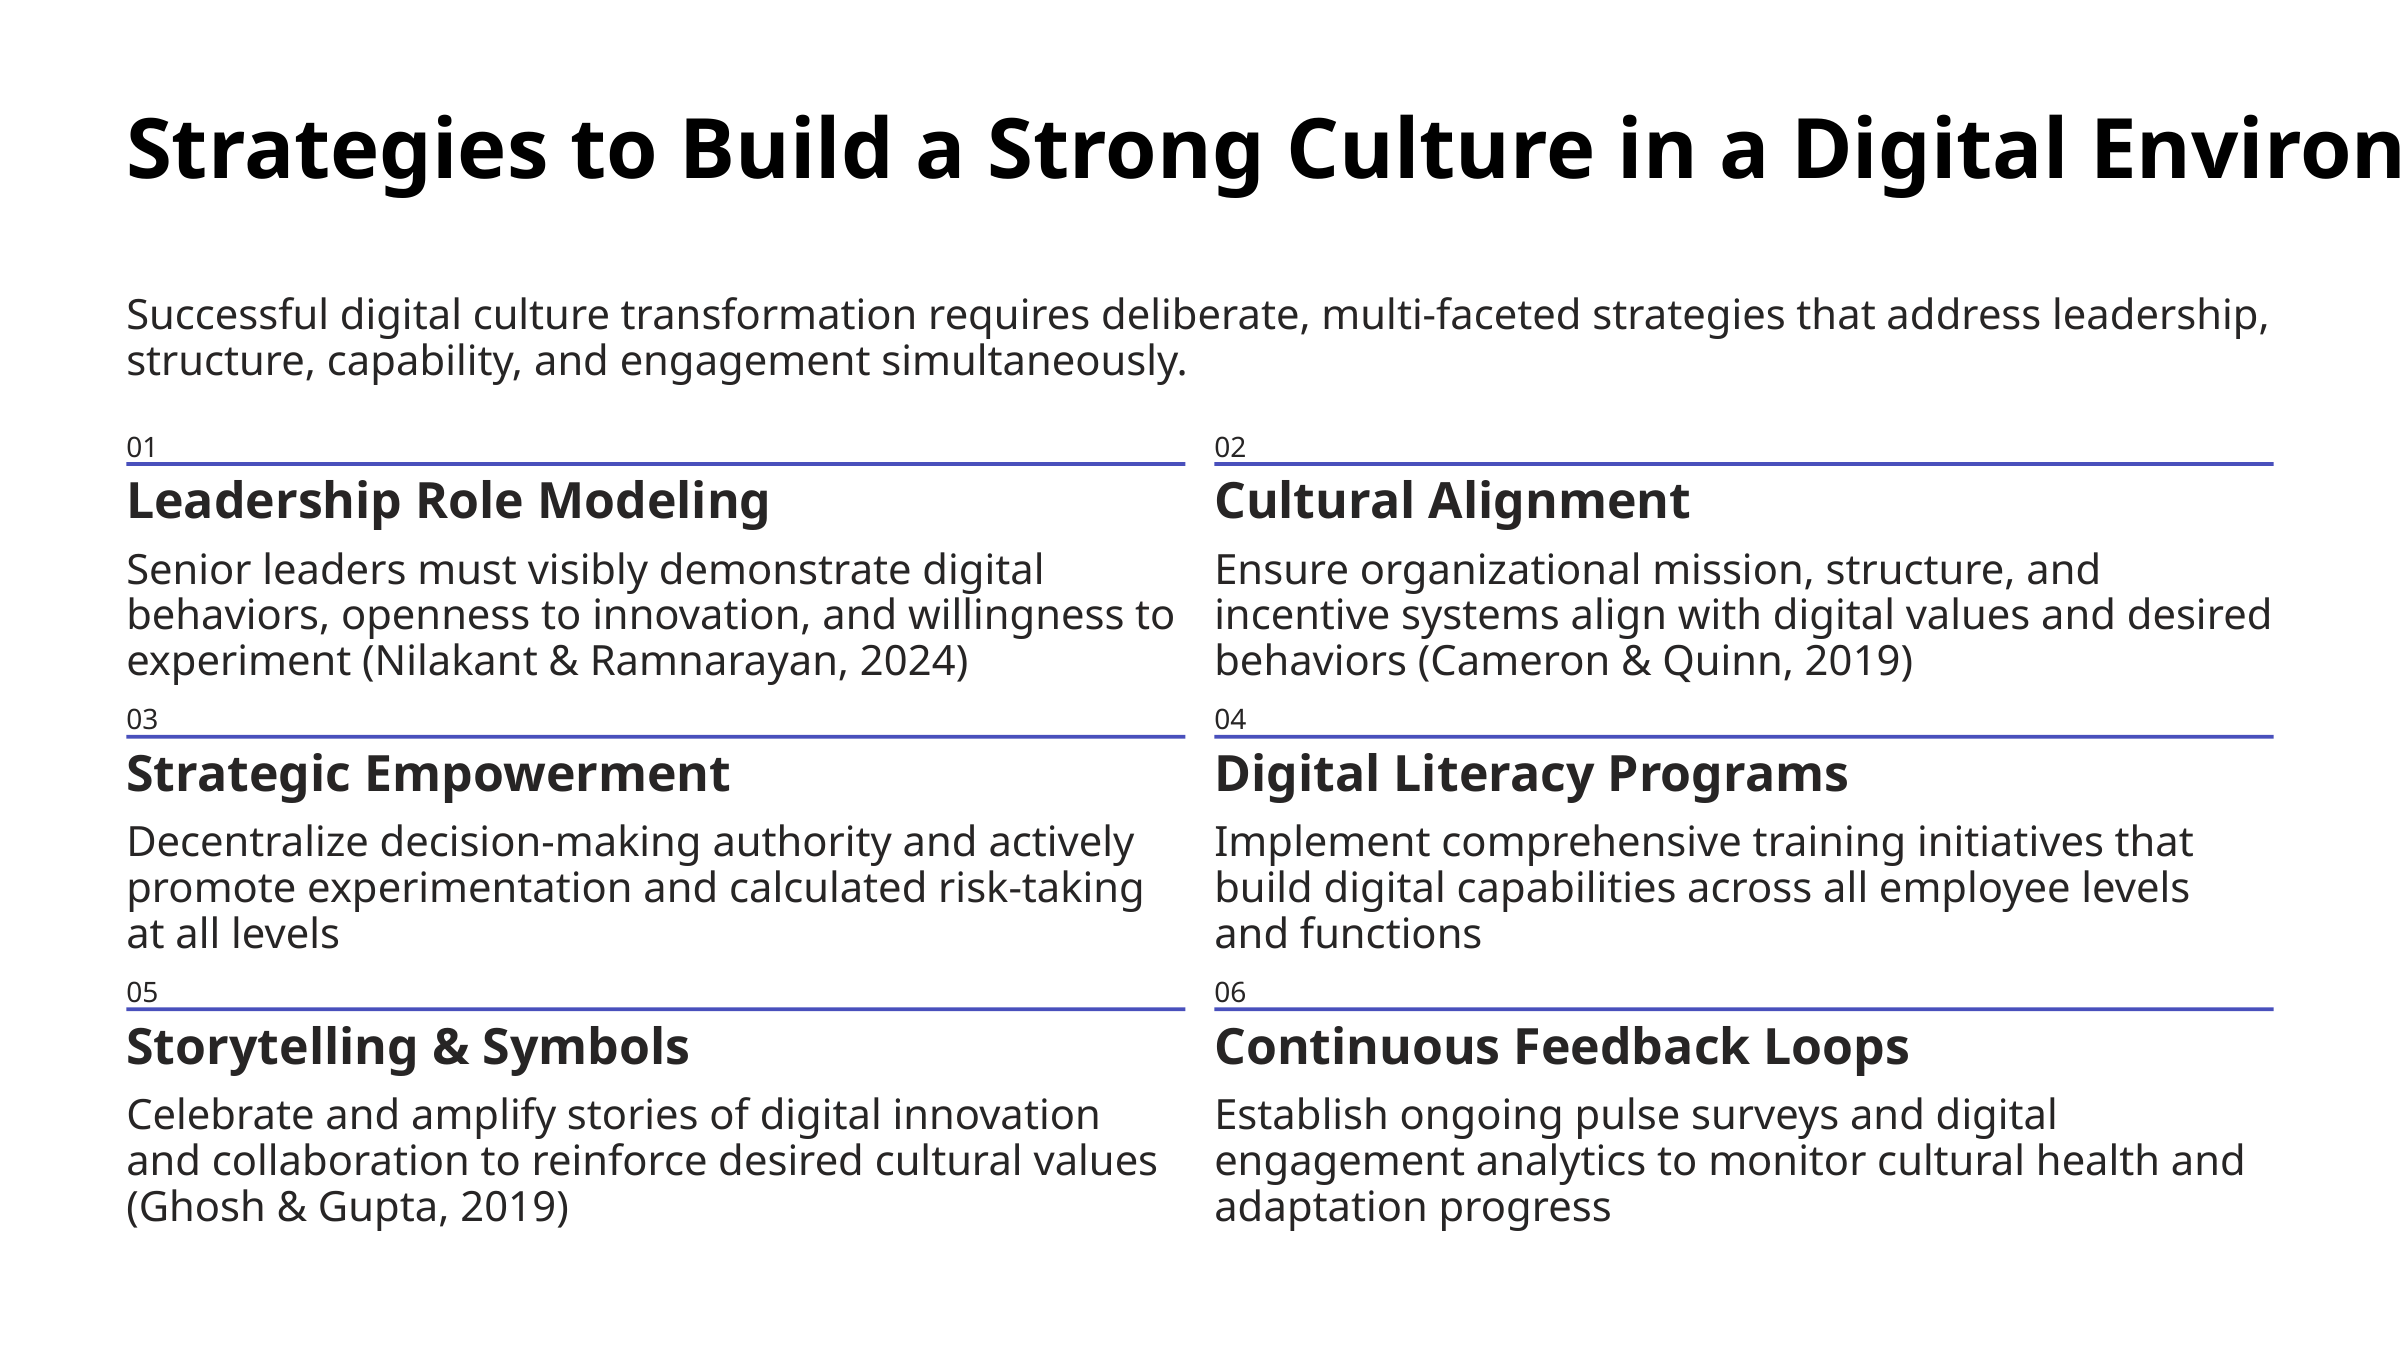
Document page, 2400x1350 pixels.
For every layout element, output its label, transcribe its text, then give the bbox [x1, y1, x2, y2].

text_box Implement comprehensive training initiatives that build digital capabilities across all employee levels and functions [1214, 819, 2274, 912]
text_box [1214, 734, 2274, 739]
text_box Senior leaders must visibly demonstrate digital behaviors, openness to innovation, and willingness to experiment (Nilakant & Ramnarayan, 2024) [126, 546, 1186, 639]
text_box 03 [126, 689, 156, 726]
text_box Leadership Role Modeling [126, 484, 583, 530]
text_box [126, 734, 1186, 739]
text_box 04 [1214, 689, 1244, 726]
text_box 01 [126, 416, 156, 453]
text_box 06 [1214, 962, 1244, 999]
text_box Cultural Alignment [1214, 484, 1576, 530]
text_box Successful digital culture transformation requires deliberate, multi-faceted strategies that address leadership, structure, capability, and engagement simultaneously. [126, 291, 2274, 385]
text_box Ensure organizational mission, structure, and incentive systems align with digital values and desired behaviors (Cameron & Quinn, 2019) [1214, 546, 2274, 639]
text_box 02 [1214, 416, 1244, 453]
text_box Storytelling & Symbols [126, 1029, 527, 1075]
text_box Strategic Empowerment [126, 756, 552, 802]
text_box Continuous Feedback Loops [1214, 1029, 1716, 1075]
text_box [126, 1007, 1186, 1012]
text_box Decentralize decision-making authority and actively promote experimentation and calculated risk-taking at all levels [126, 819, 1186, 912]
text_box Digital Literacy Programs [1214, 756, 1657, 802]
text_box Establish ongoing pulse surveys and digital engagement analytics to monitor cultural health and adaptation progress [1214, 1091, 2274, 1185]
text_box Strategies to Build a Strong Culture in a Digital Environment [126, 105, 2207, 197]
text_box 05 [126, 962, 156, 999]
text_box [1214, 462, 2274, 466]
text_box [126, 462, 1186, 466]
text_box Celebrate and amplify stories of digital innovation and collaboration to reinforce desired cultural values (Ghosh & Gupta, 2019) [126, 1091, 1186, 1185]
text_box [1214, 1007, 2274, 1012]
